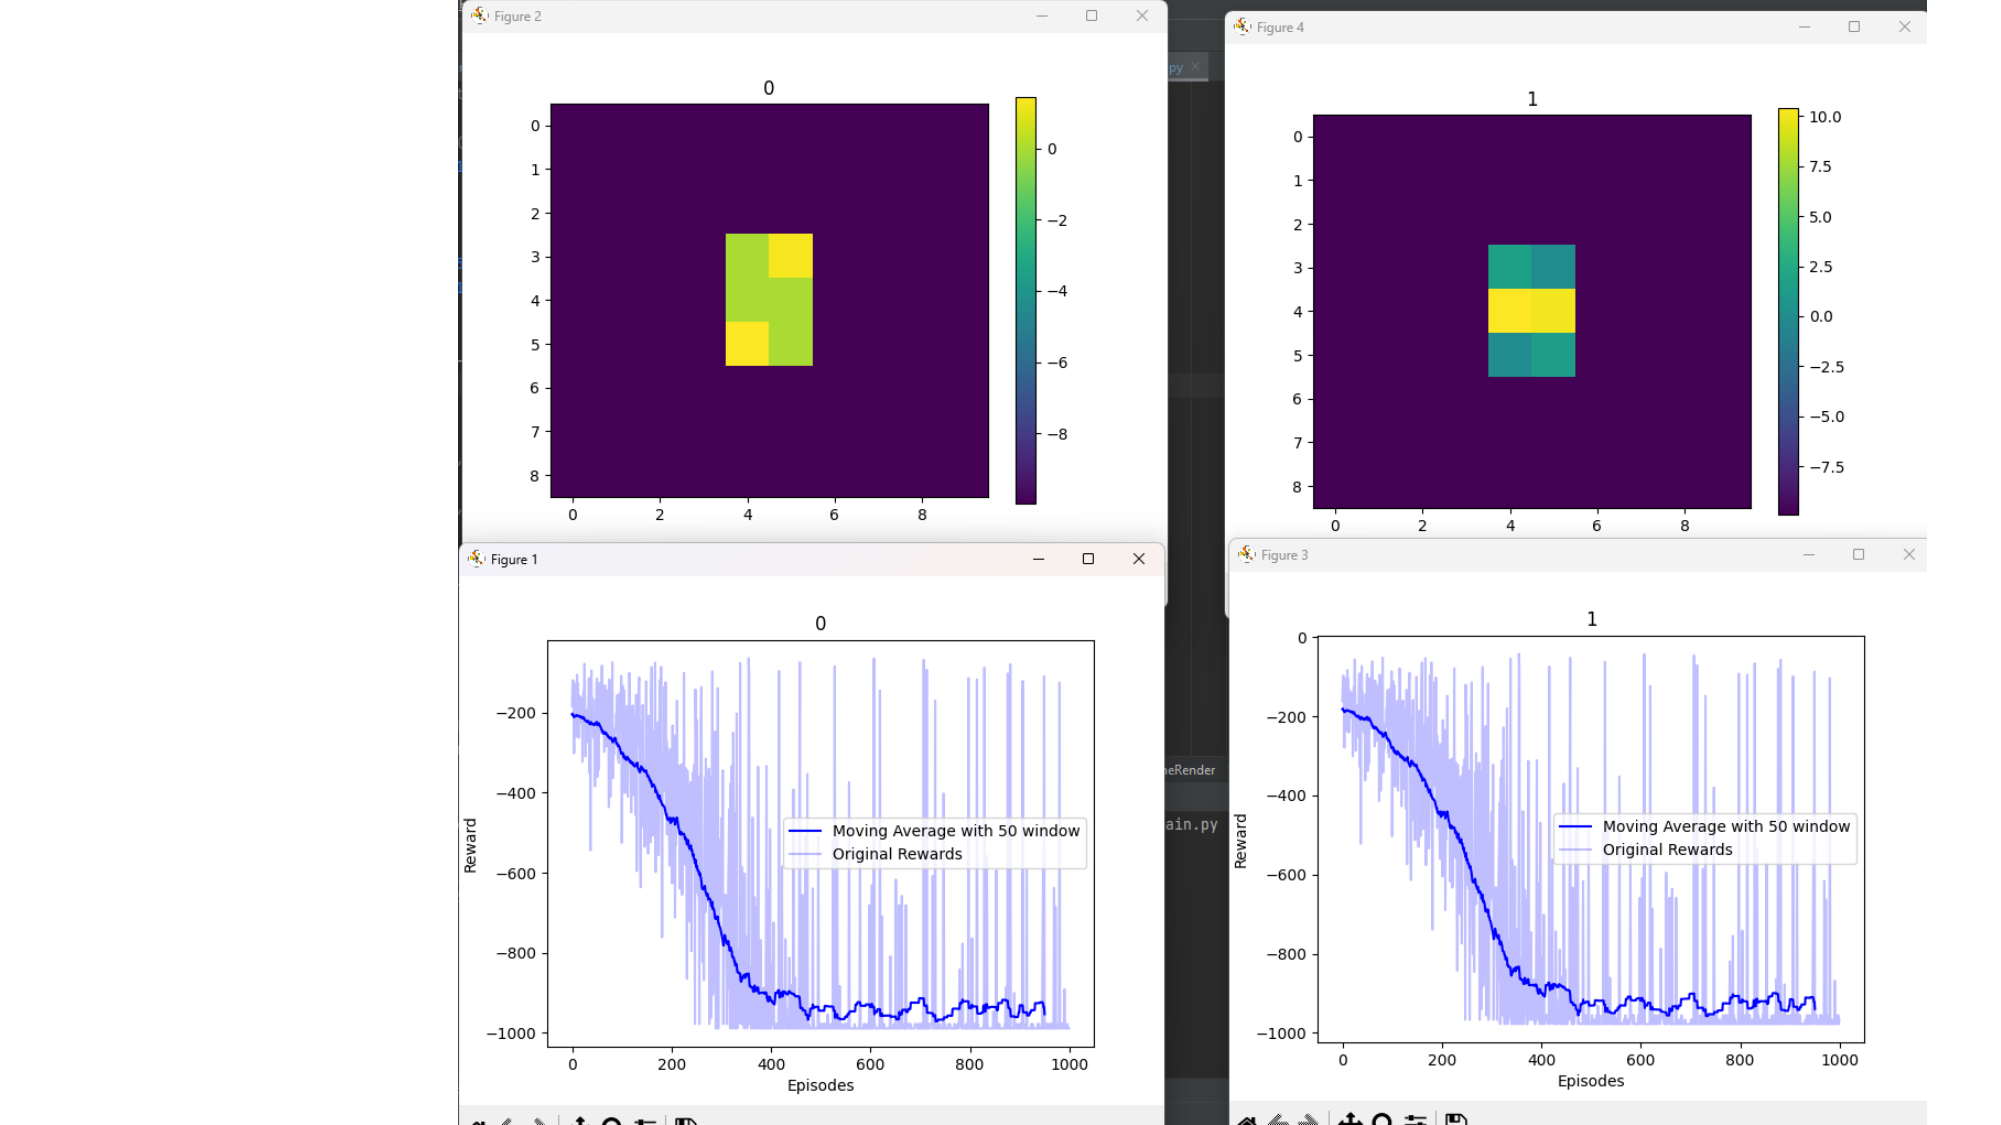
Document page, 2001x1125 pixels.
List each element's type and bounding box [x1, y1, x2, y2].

picture [458, 0, 1927, 1125]
